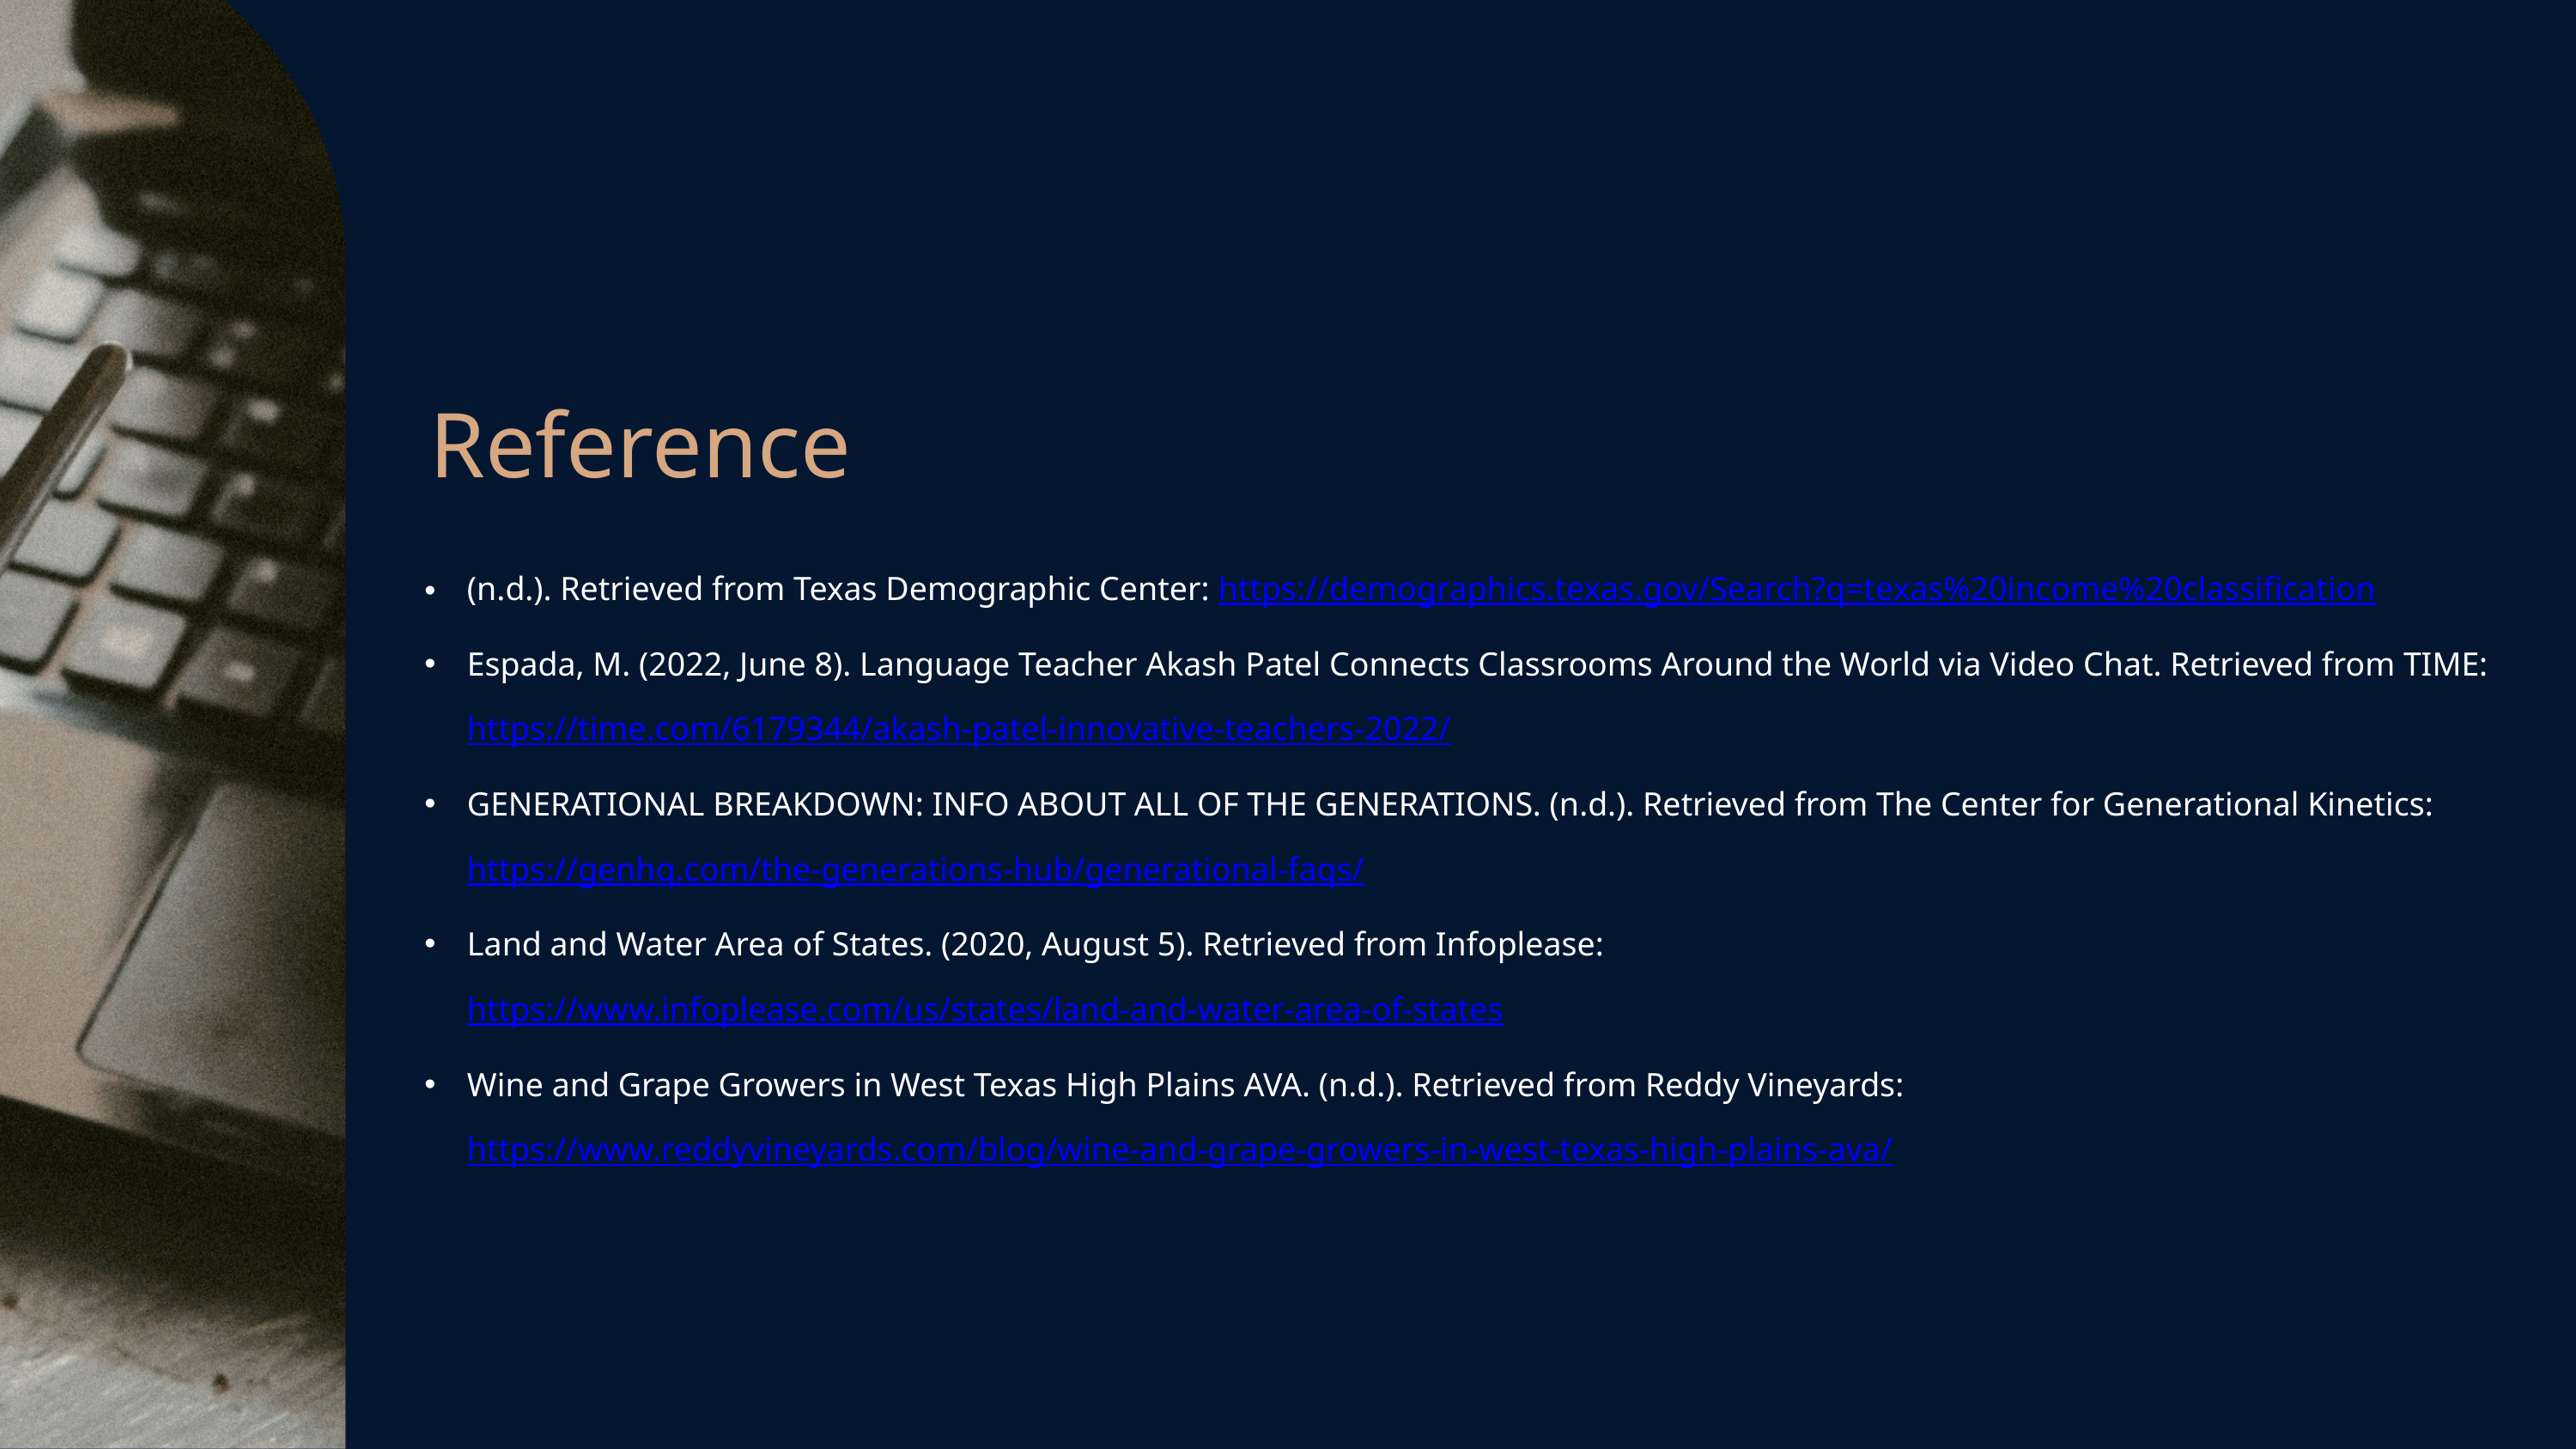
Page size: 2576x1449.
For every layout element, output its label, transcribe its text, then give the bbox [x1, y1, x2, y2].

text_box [0, 0, 346, 1449]
text_box (n.d.). Retrieved from Texas Demographic Center: https://demographics.texas.gov/Search?q=texas%20income%20classification Espada, M. (2022, June 8). Language Teacher Akash Patel Connects Classrooms Around the World via Video Chat. Retrieved from TIME: https://time.com/6179344/akash-patel-innovative-teachers-2022/ GENERATIONAL BREAKDOWN: INFO ABOUT ALL OF THE GENERATIONS. (n.d.). Retrieved from The Center for Generational Kinetics: https://genhq.com/the-generations-hub/generational-faqs/ Land and Water Area of States. (2020, August 5). Retrieved from Infoplease: https://www.infoplease.com/us/states/land-and-water-area-of-states Wine and Grape Growers in West Texas High Plains AVA. (n.d.). Retrieved from Reddy Vineyards: https://www.reddyvineyards.com/blog/wine-and-grape-growers-in-west-texas-high-plains-ava/ [381, 542, 2512, 1173]
text_box Reference [429, 370, 1918, 496]
